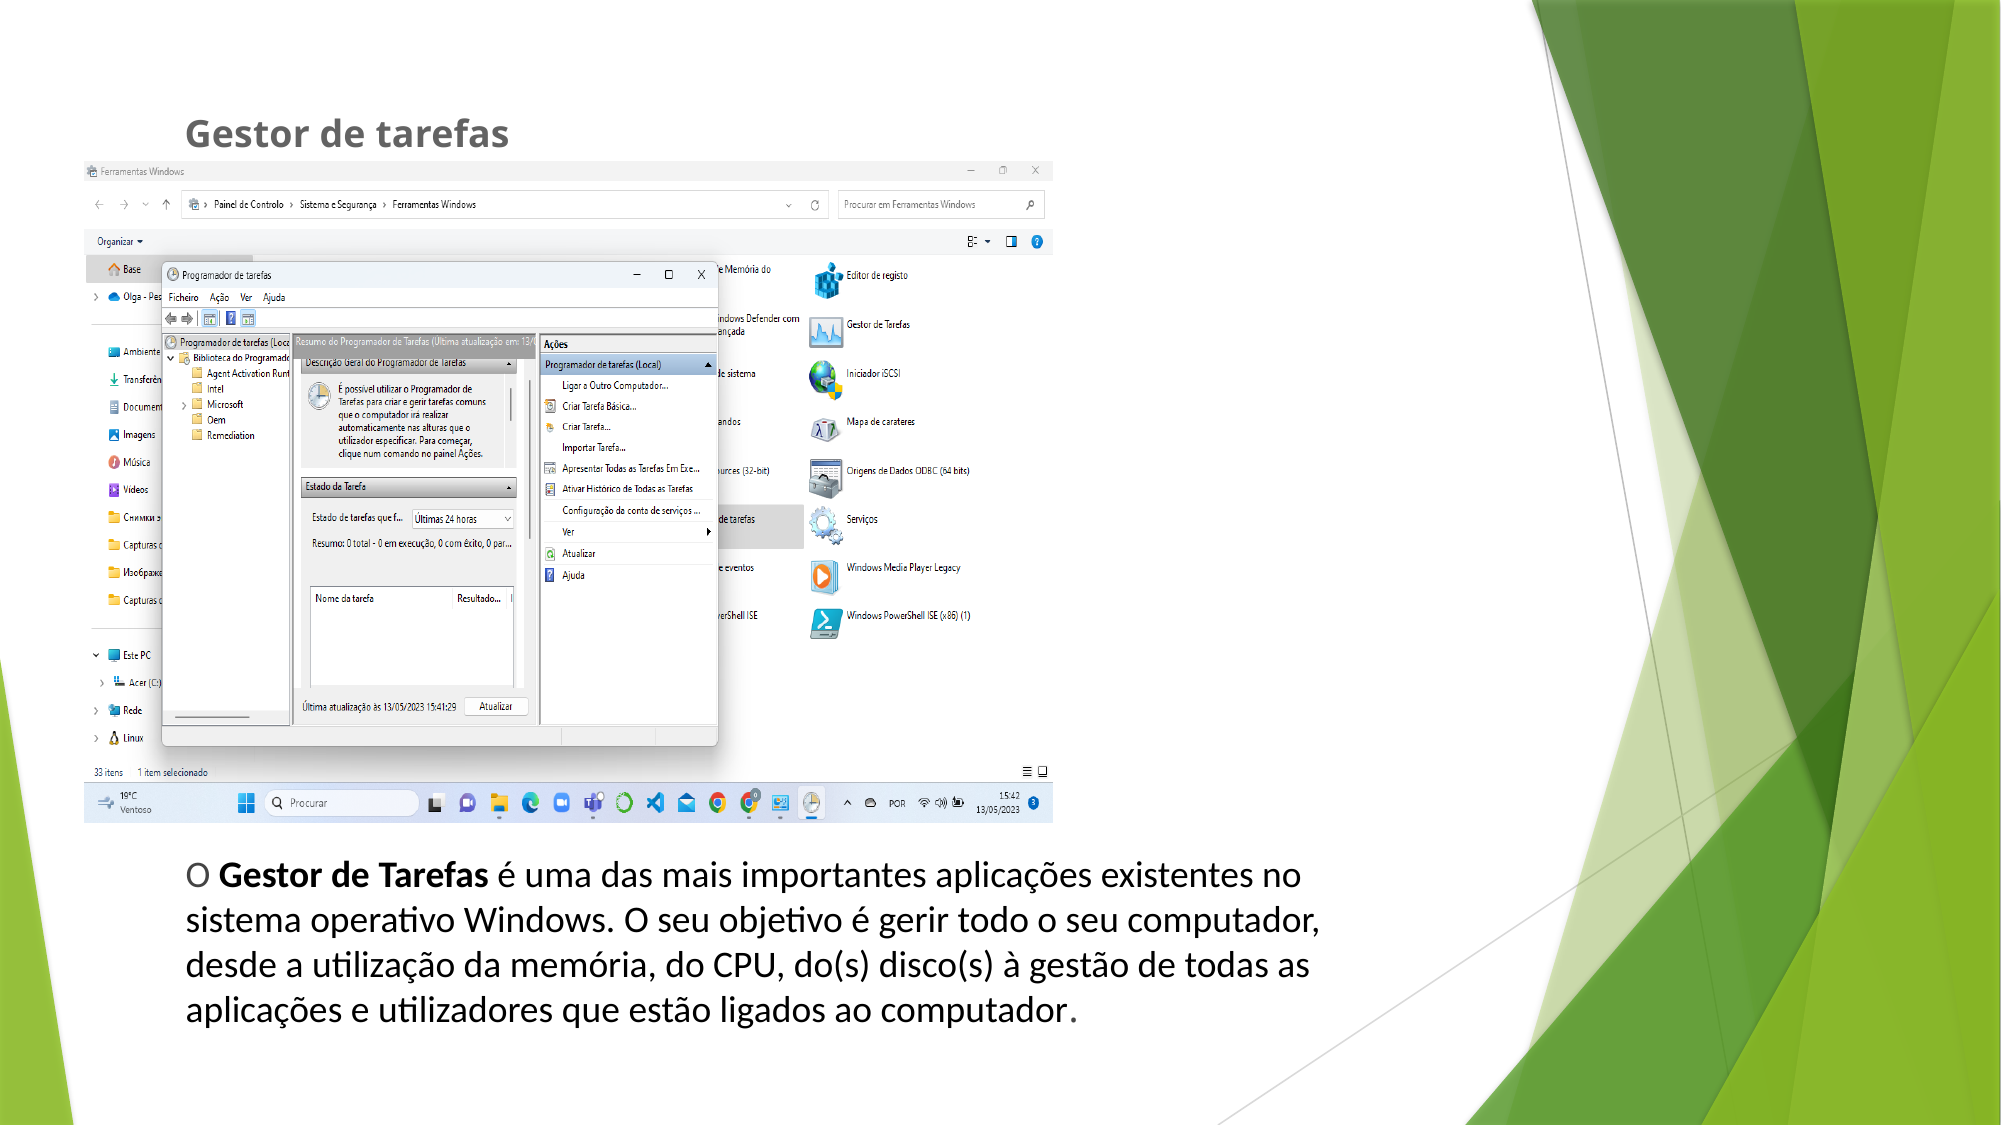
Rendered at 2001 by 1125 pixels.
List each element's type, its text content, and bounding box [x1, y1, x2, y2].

text_box Gestor de tarefas [84, 99, 1086, 163]
text_box O Gestor de Tarefas é uma das mais importantes aplicações existentes no sistema operativo Windows. O seu objetivo é gerir todo o seu computador, desde a utilização da memória, do CPU, do(s) disco(s) à gestão de todas as aplicações e utilizadores que estão ligados ao computador. [170, 842, 1422, 1038]
picture [84, 160, 1053, 824]
